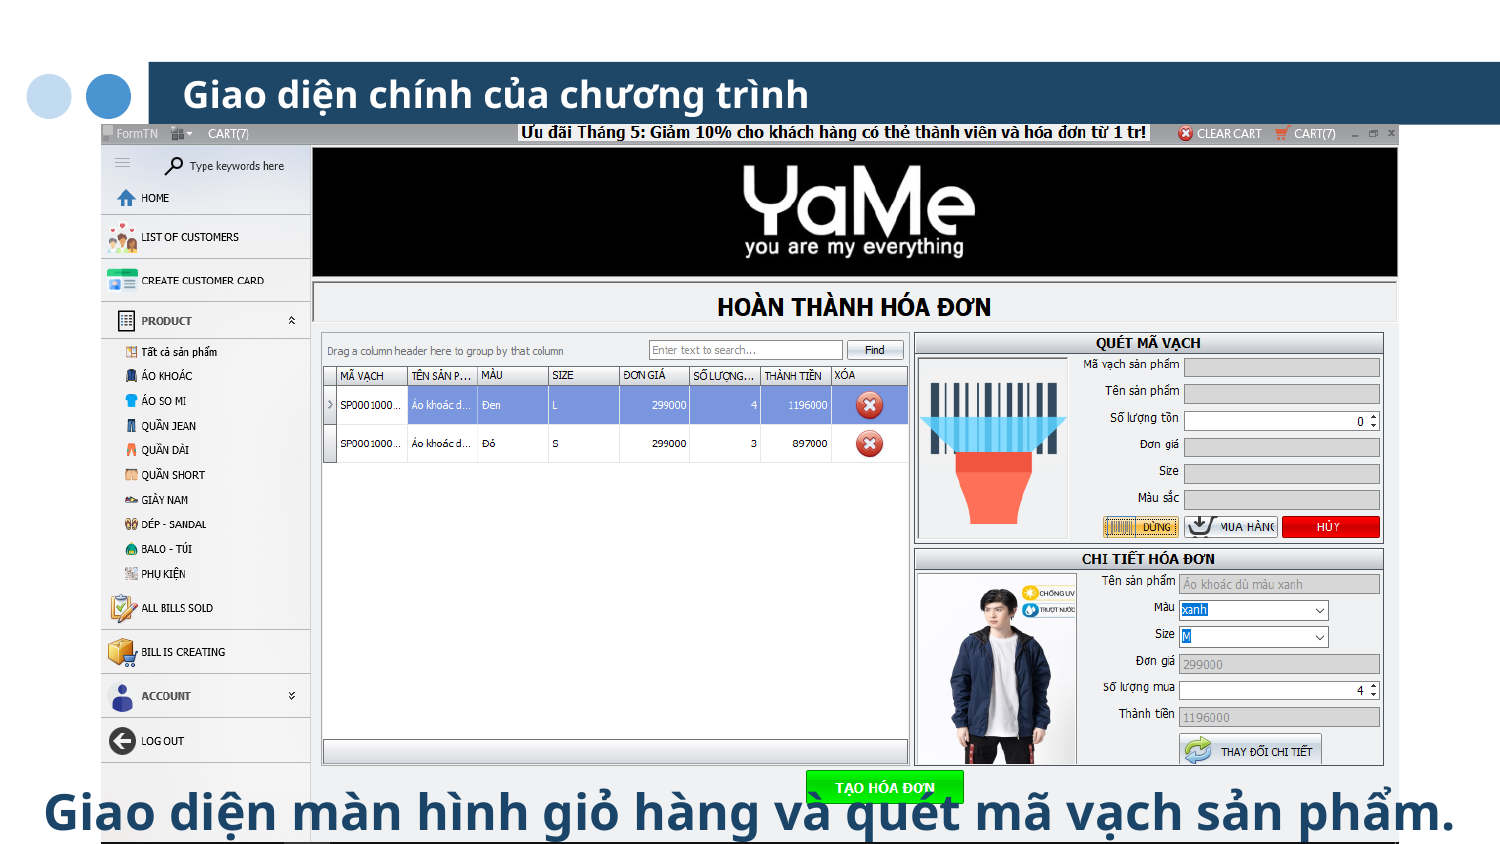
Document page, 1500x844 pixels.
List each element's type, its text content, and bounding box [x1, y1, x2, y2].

title Giao diện màn hình giỏ hàng và quét mã vạch sản phẩm. [0, 765, 95, 844]
subtitle Giao diện chính của chương trình [148, 61, 1072, 123]
title Giao diện màn hình giỏ hàng và quét mã vạch sản phẩm. [1404, 765, 1500, 844]
picture [100, 124, 1400, 844]
